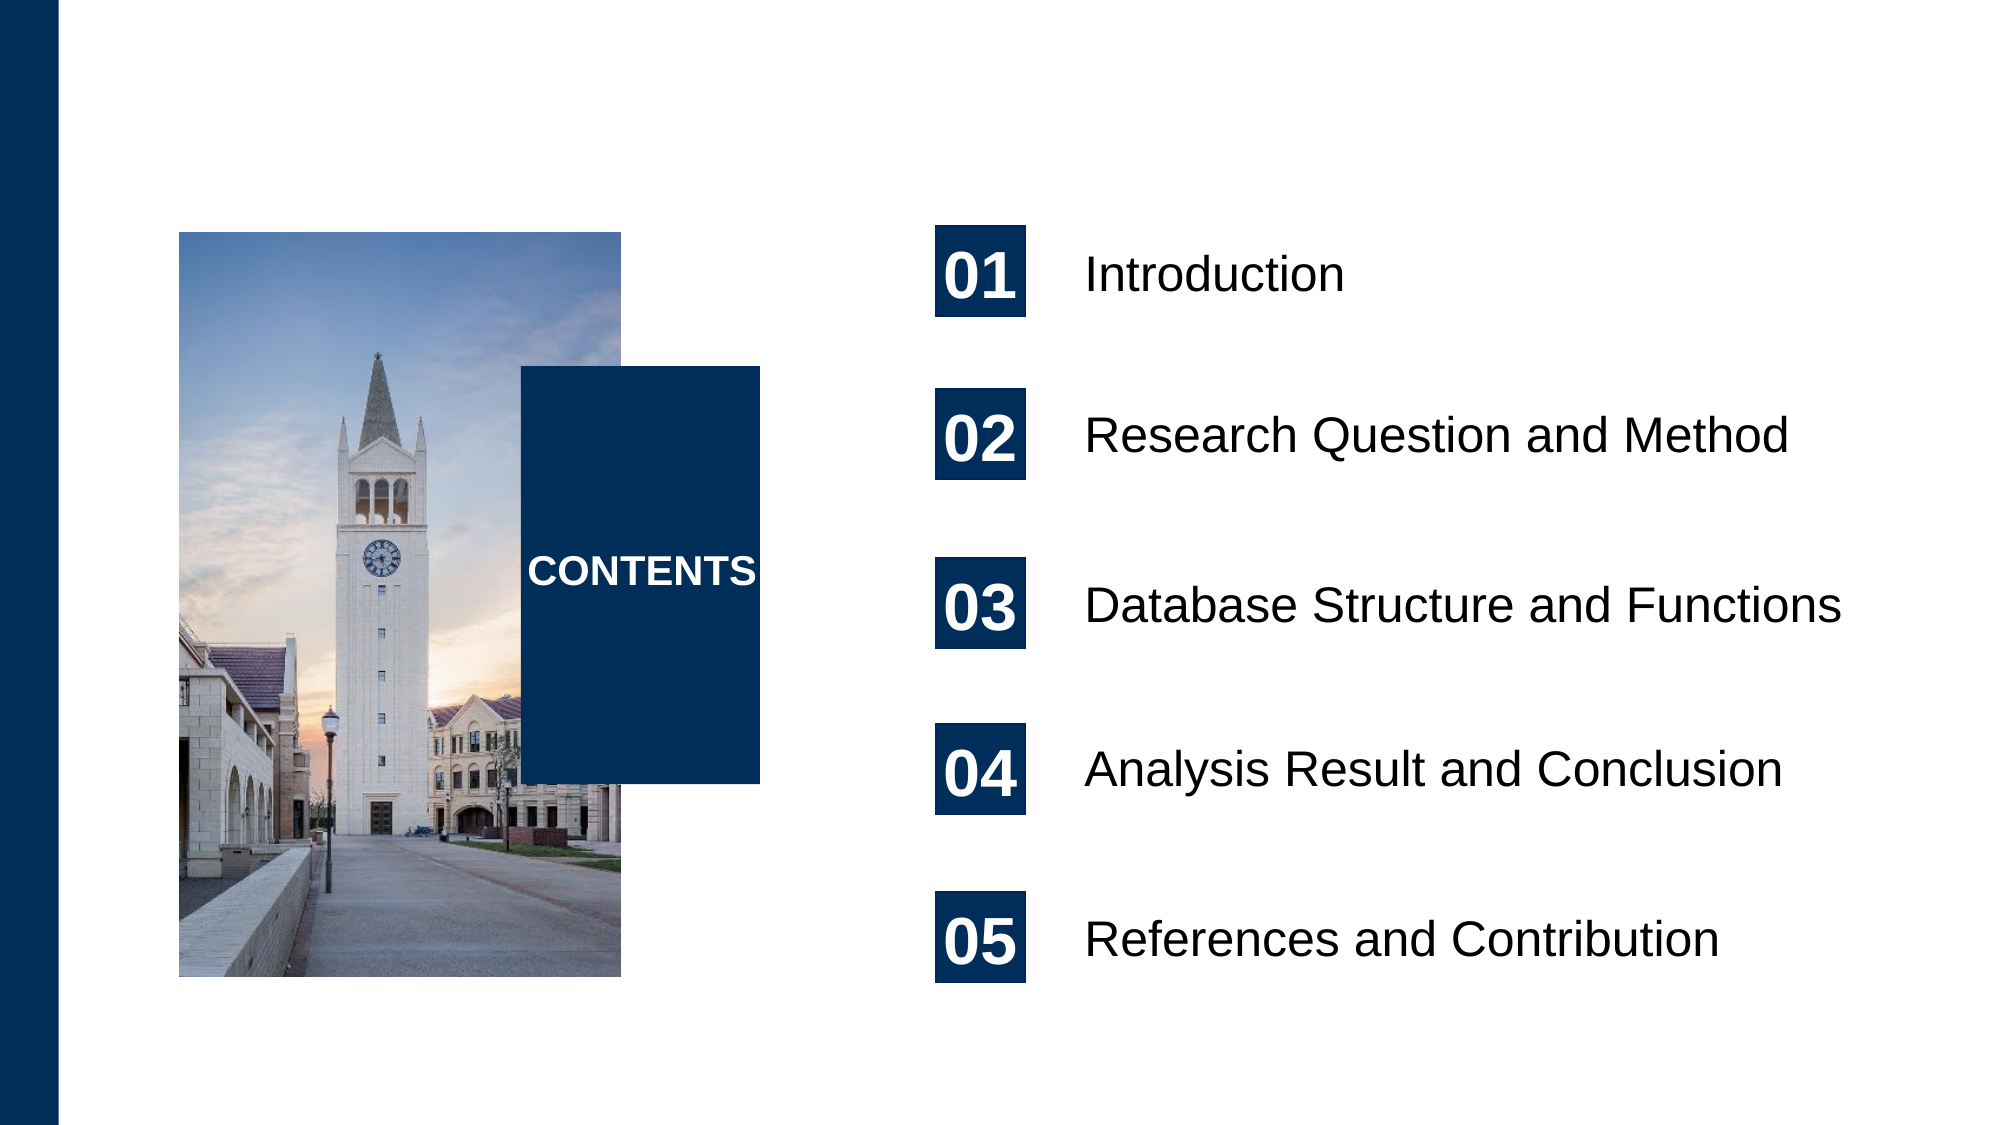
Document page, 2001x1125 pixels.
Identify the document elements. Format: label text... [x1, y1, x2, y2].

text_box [928, 225, 1034, 318]
text_box [0, 0, 60, 1125]
text_box Analysis Result and Conclusion [1069, 729, 1936, 805]
text_box [621, 601, 761, 785]
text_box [928, 388, 1034, 481]
text_box CONTENTS [621, 536, 880, 601]
picture [179, 232, 621, 978]
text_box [928, 724, 1034, 817]
text_box Research Question and Method [1069, 395, 1936, 471]
text_box [621, 365, 761, 536]
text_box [928, 558, 1034, 651]
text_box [928, 891, 1034, 984]
text_box References and Contribution [1069, 899, 1936, 974]
text_box Database Structure and Functions [1069, 565, 1936, 641]
text_box Introduction [1069, 233, 1936, 309]
